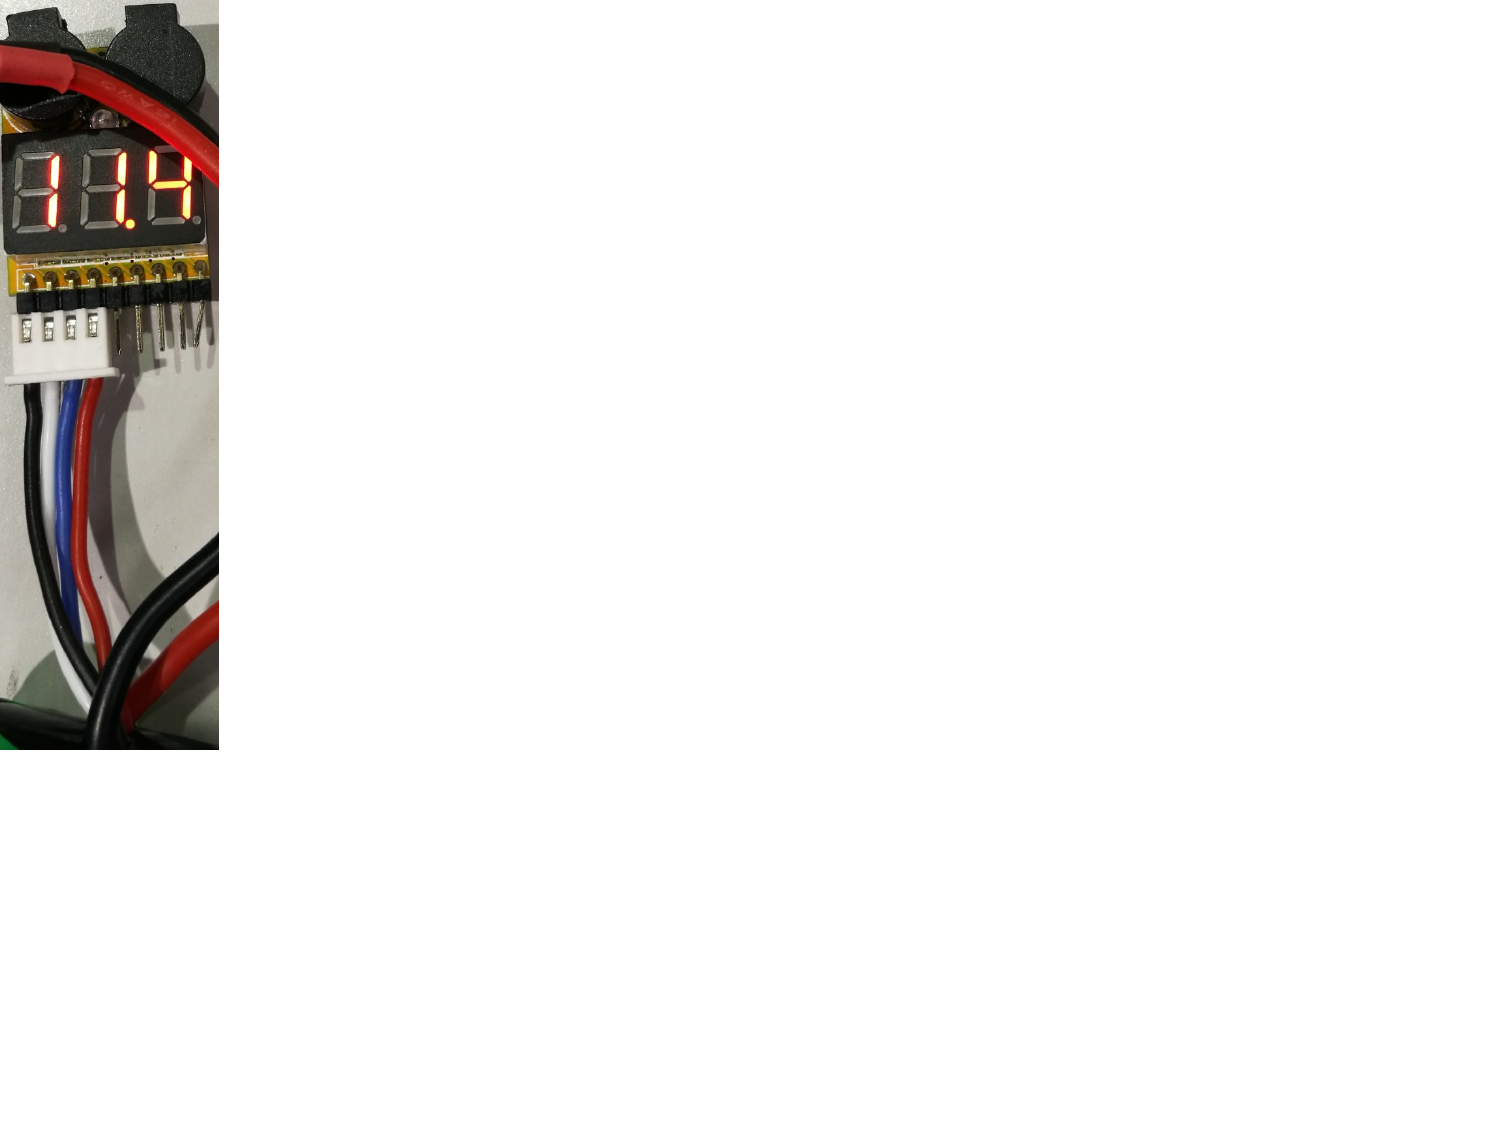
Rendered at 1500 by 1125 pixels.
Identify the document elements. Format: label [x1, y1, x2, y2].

picture [0, 0, 220, 751]
